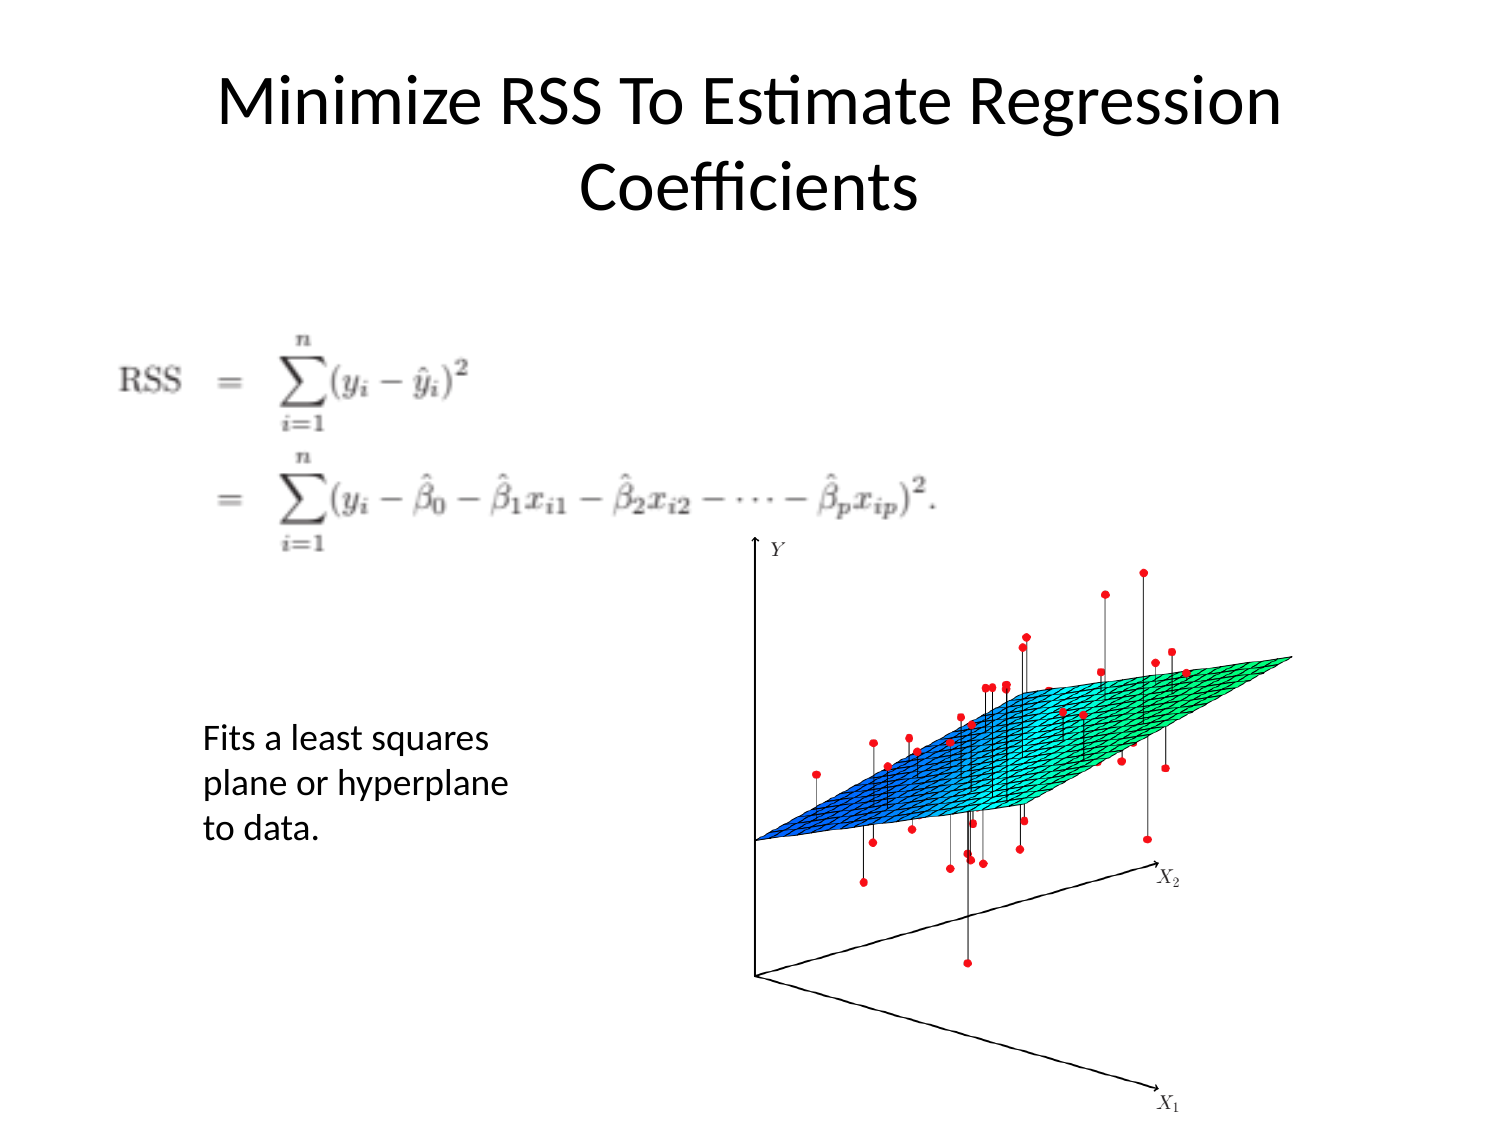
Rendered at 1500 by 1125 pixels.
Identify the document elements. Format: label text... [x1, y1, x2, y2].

picture [74, 320, 1442, 1125]
text_box Fits a least squares plane or hyperplane to data. [188, 705, 527, 856]
title Minimize RSS To Estimate Regression Coefficients [75, 45, 1425, 233]
